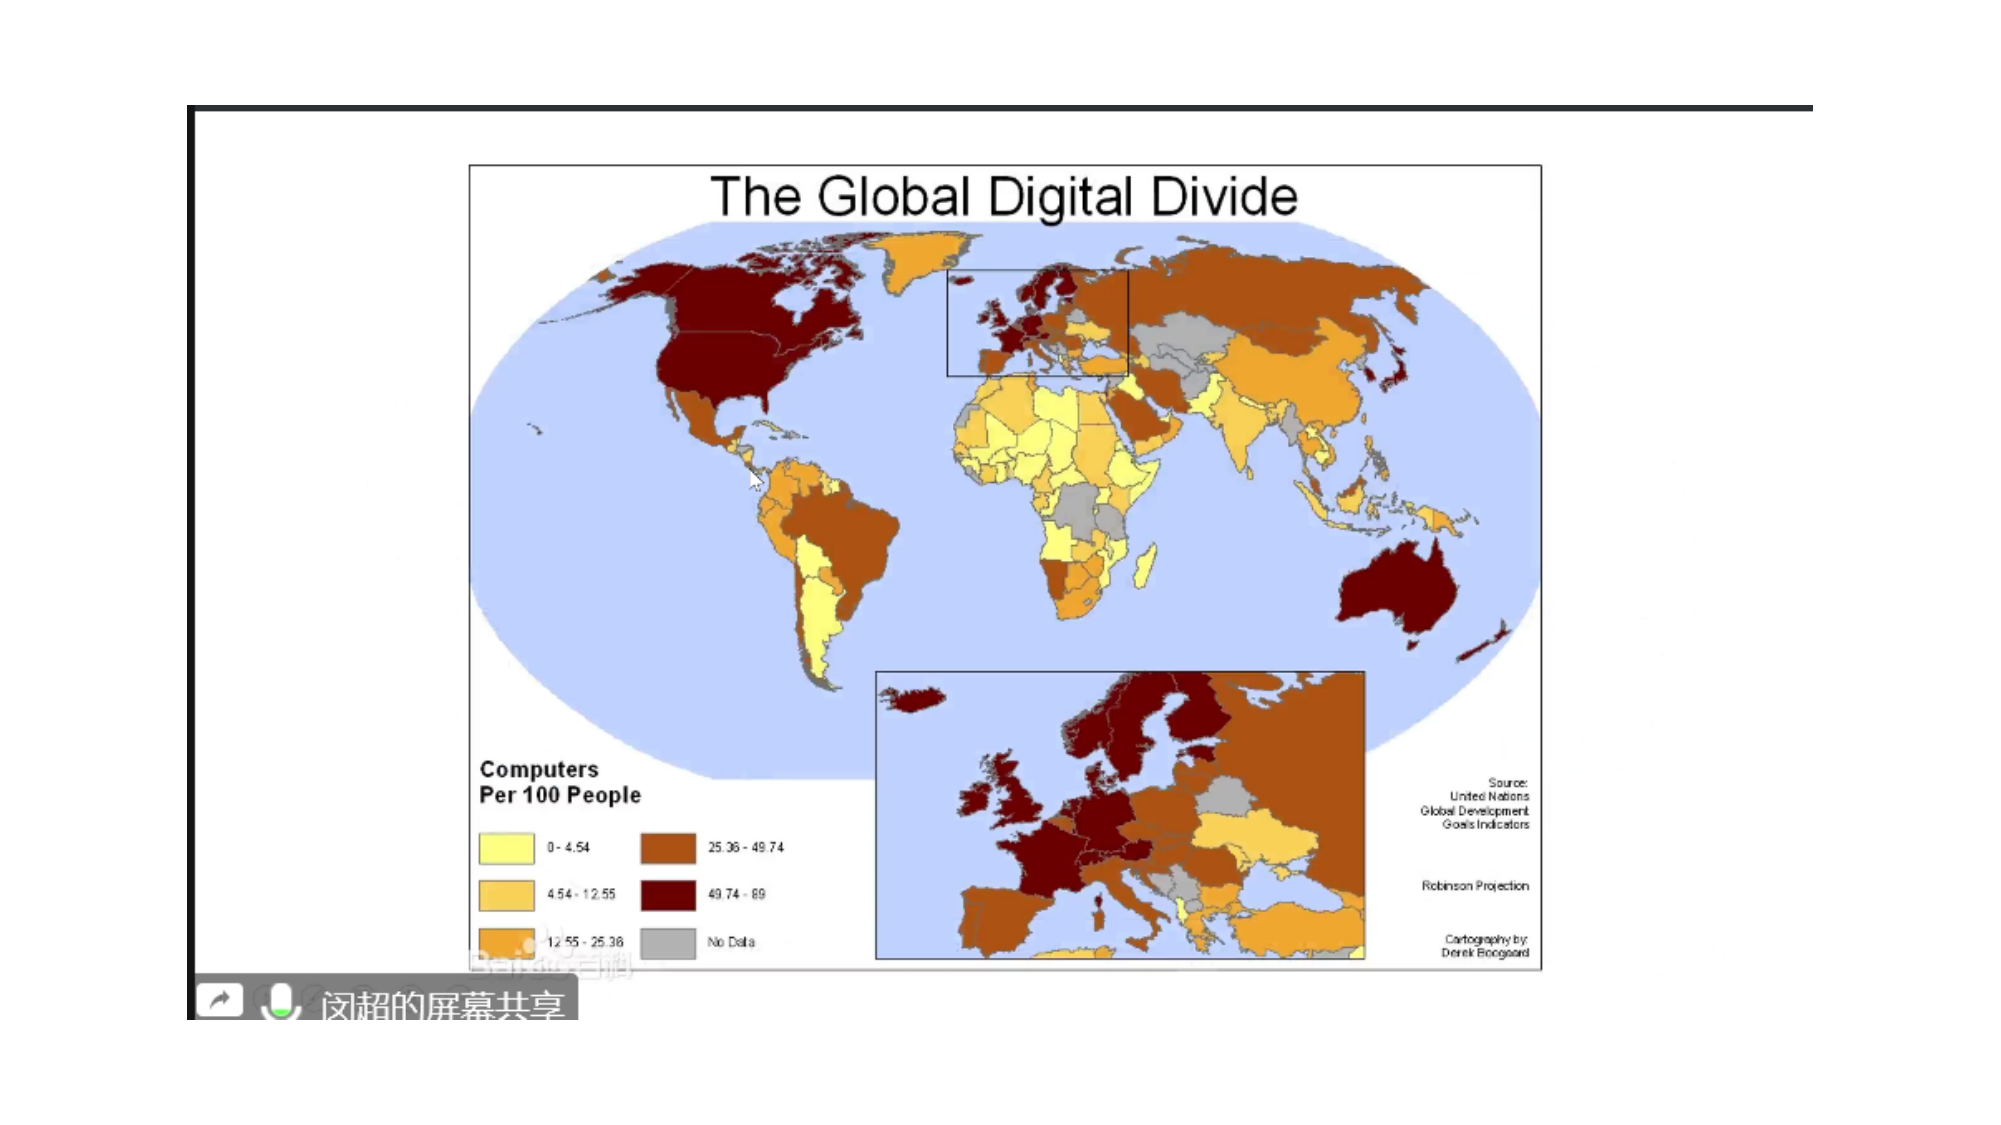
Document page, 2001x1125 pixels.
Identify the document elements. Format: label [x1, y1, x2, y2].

list [187, 105, 1813, 1020]
